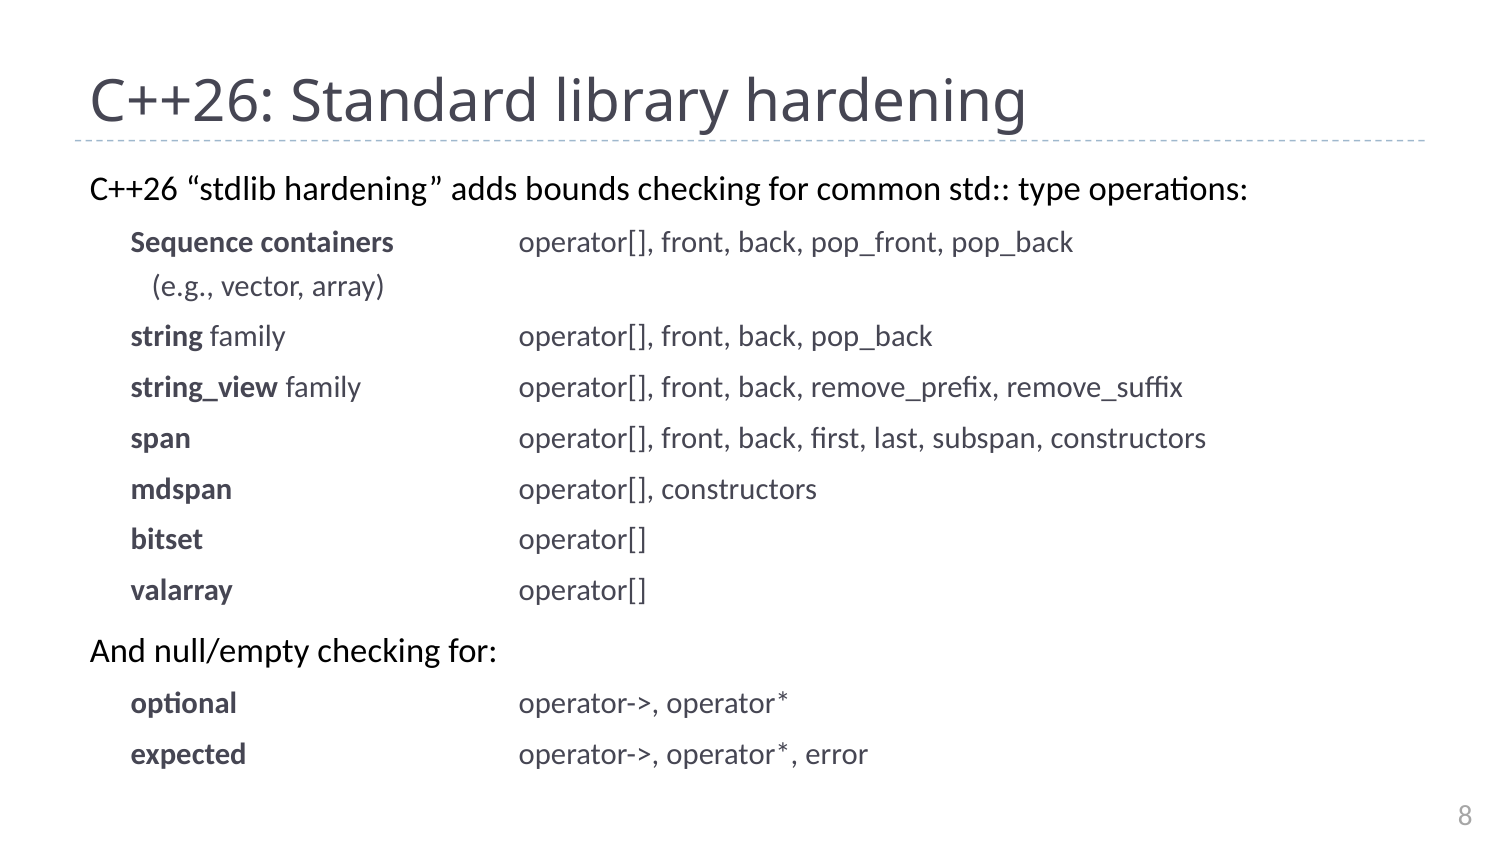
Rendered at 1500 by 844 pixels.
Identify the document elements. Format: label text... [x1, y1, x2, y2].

list C++26 “stdlib hardening” adds bounds checking for common std:: type operations: Sequence containers operator[], front, back, pop_front, pop_back (e.g., vector, array) string family operator[], front, back, pop_back string_view family operator[], front, back, remove_prefix, remove_suffix span operator[], front, back, first, last, subspan, constructors mdspan operator[], constructors bitset operator[] valarray operator[] And null/empty checking for: optional operator->, operator* expected operator->, operator*, error [75, 150, 1425, 779]
title C++26: Standard library hardening [75, 18, 1425, 141]
slide_number 8 [1162, 788, 1488, 834]
